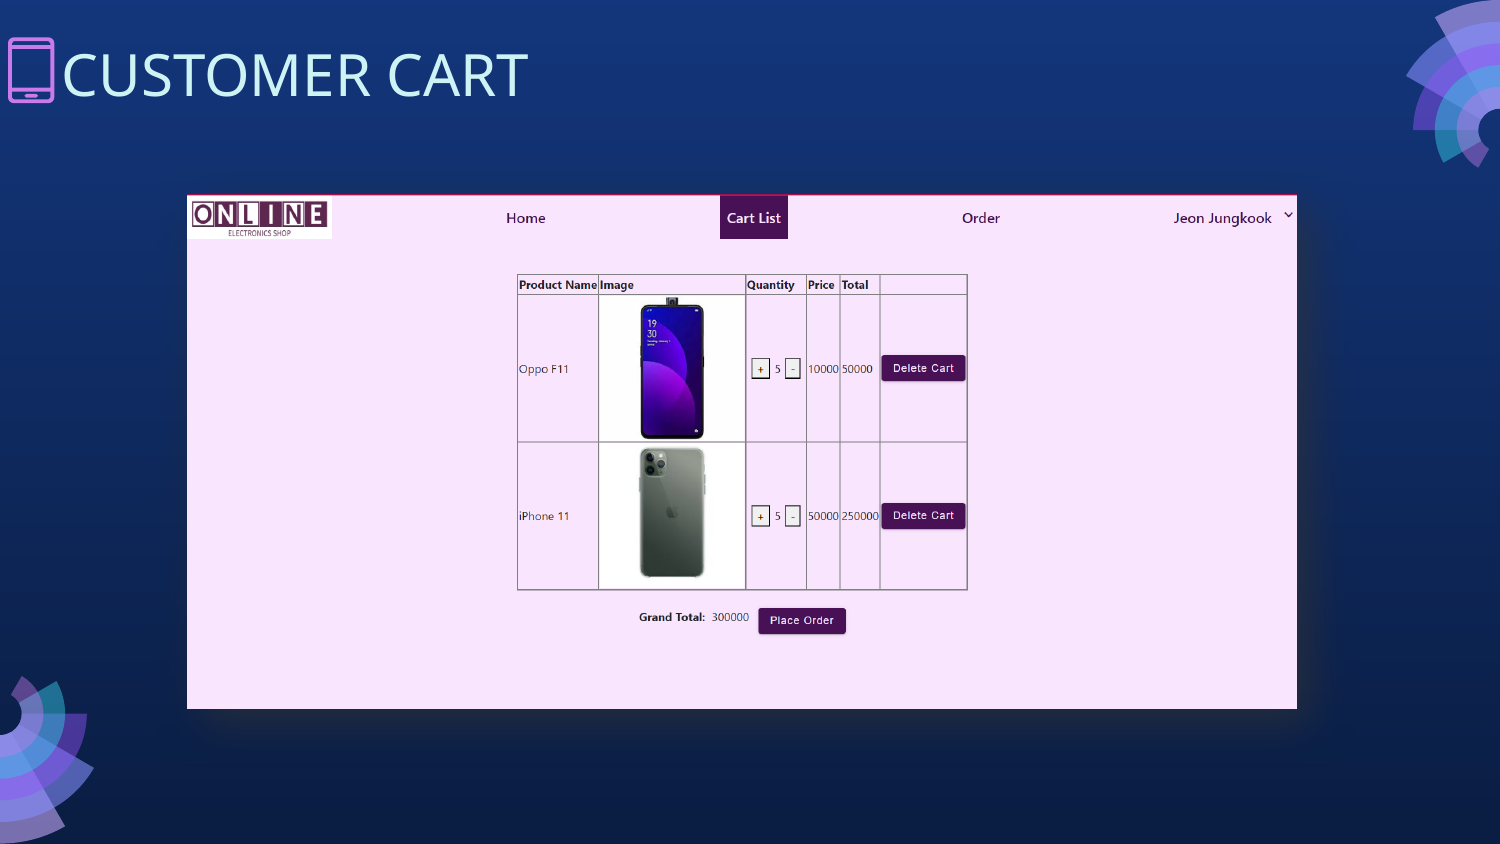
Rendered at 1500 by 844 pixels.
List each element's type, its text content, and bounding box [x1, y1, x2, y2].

picture [186, 194, 1298, 709]
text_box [7, 37, 55, 104]
title CUSTOMER CART [46, 23, 1311, 118]
